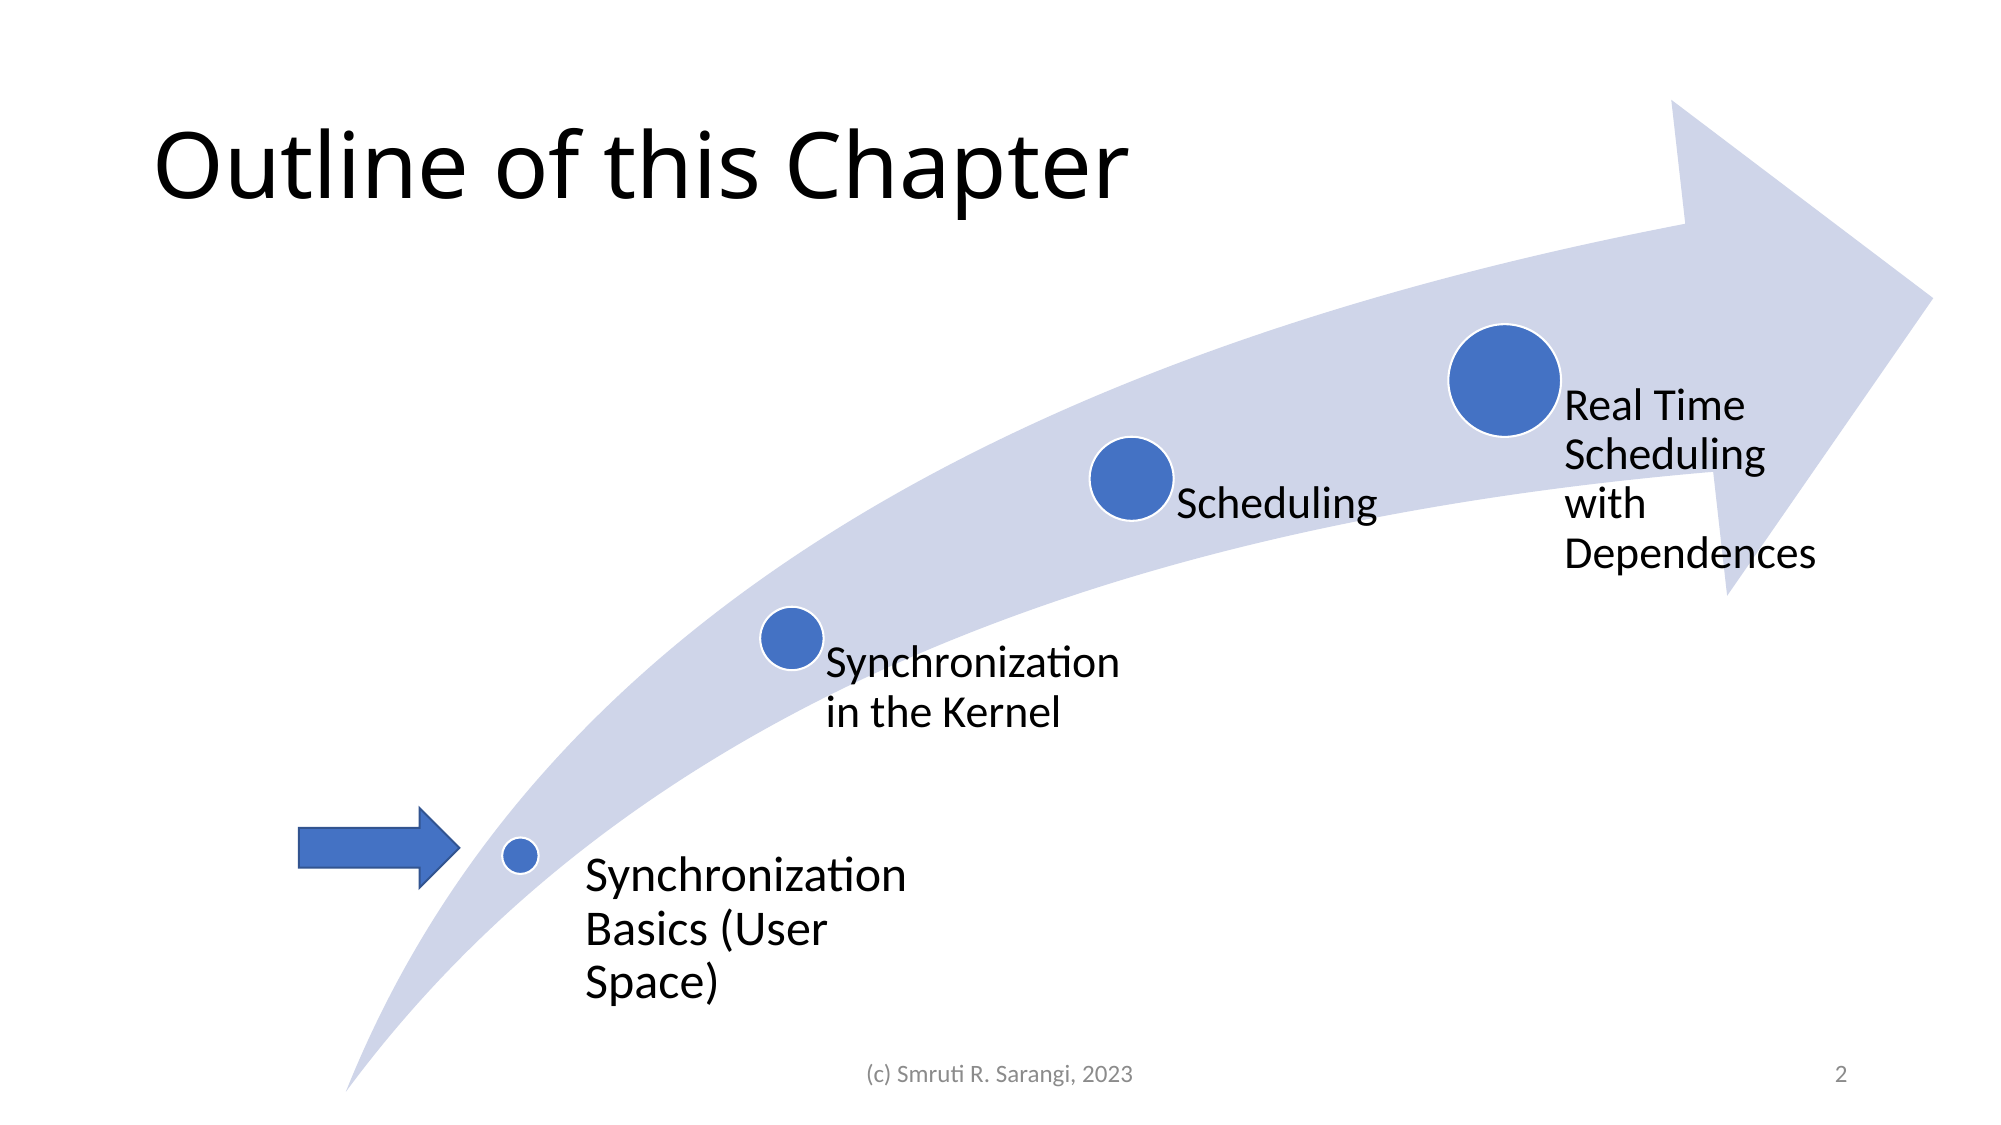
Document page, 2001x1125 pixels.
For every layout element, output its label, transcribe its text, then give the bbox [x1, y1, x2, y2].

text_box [345, 85, 1934, 1107]
title Outline of this Chapter [137, 59, 1863, 278]
text_box [297, 826, 345, 869]
